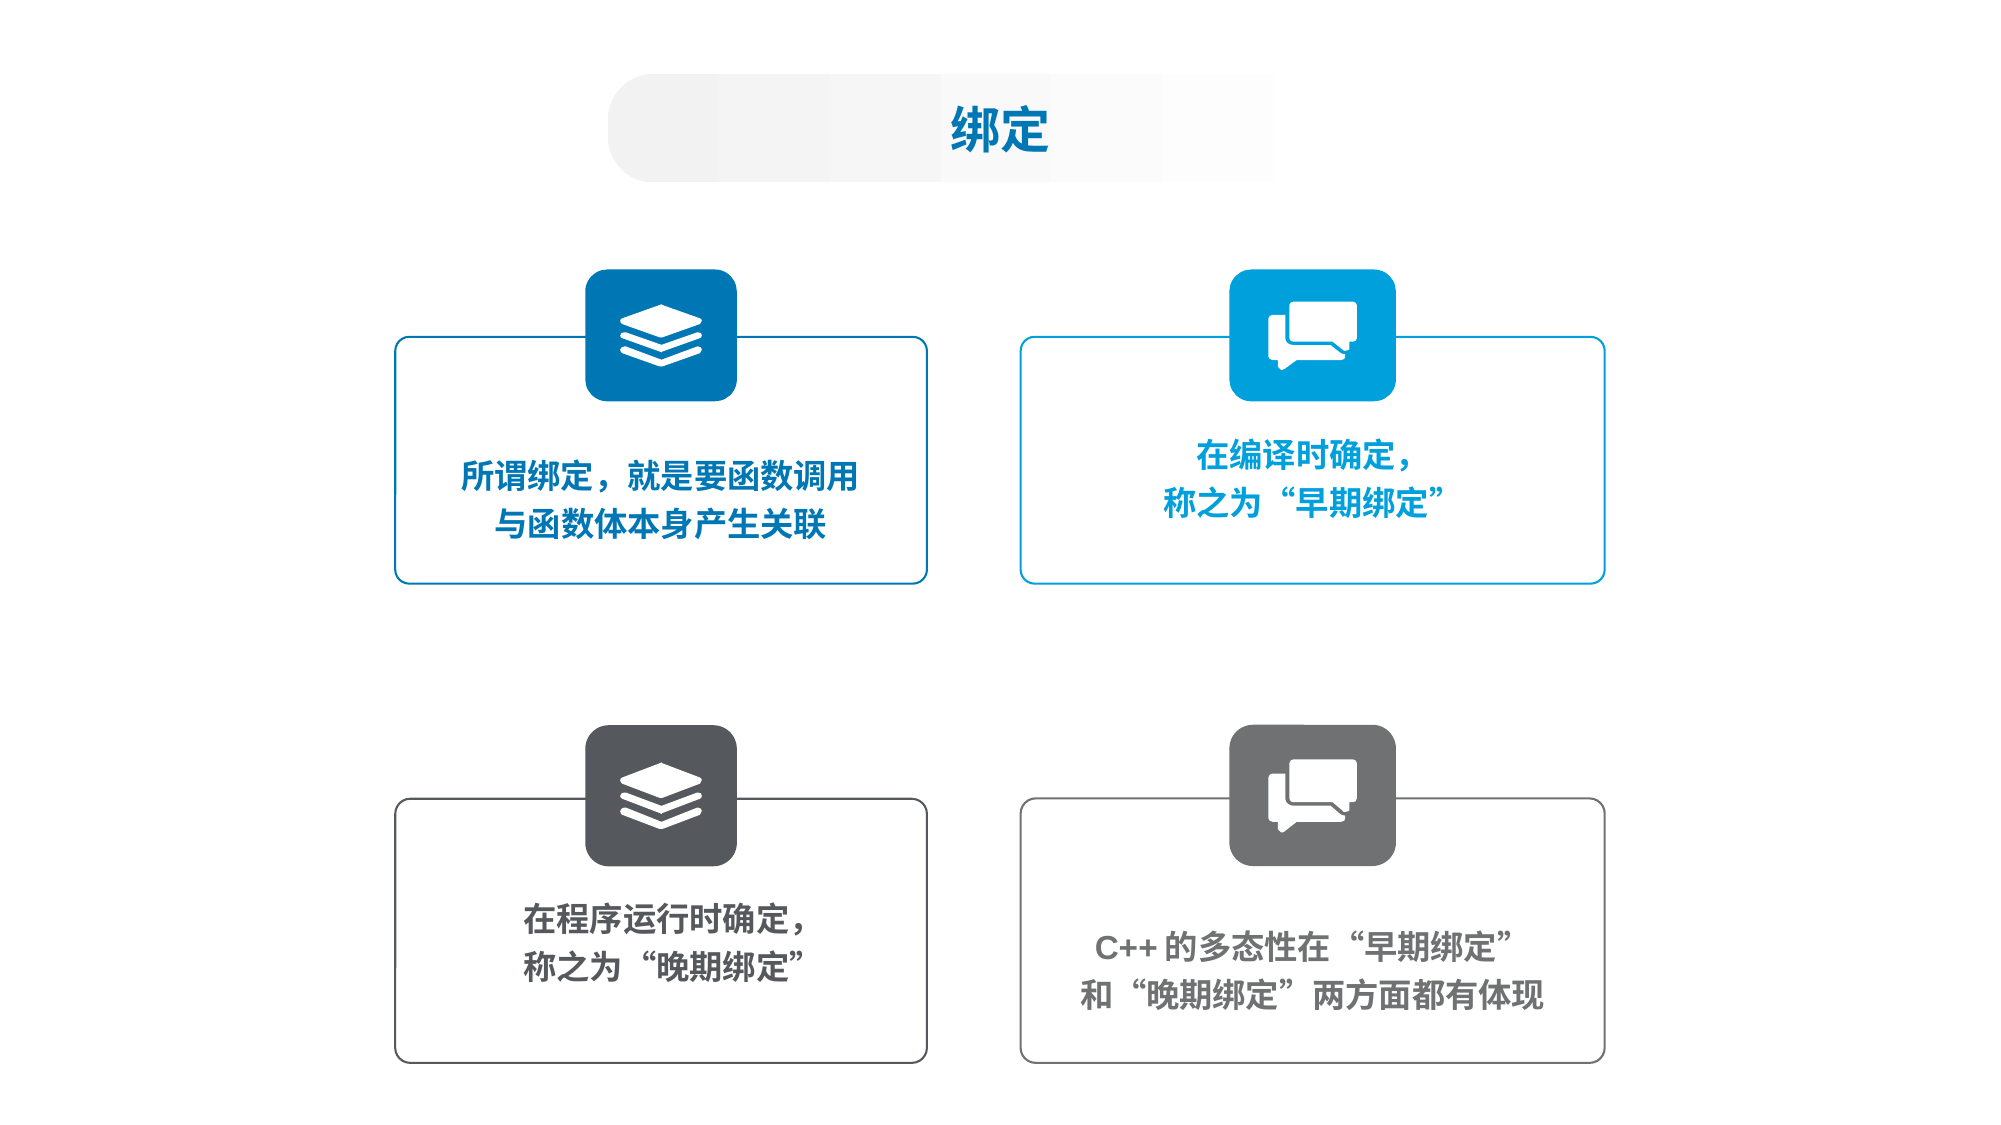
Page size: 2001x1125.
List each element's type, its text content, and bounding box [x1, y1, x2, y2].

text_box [1020, 724, 1605, 1063]
text_box 绑定 [607, 73, 1393, 184]
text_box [1020, 269, 1605, 584]
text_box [395, 269, 927, 584]
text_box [395, 725, 927, 1063]
